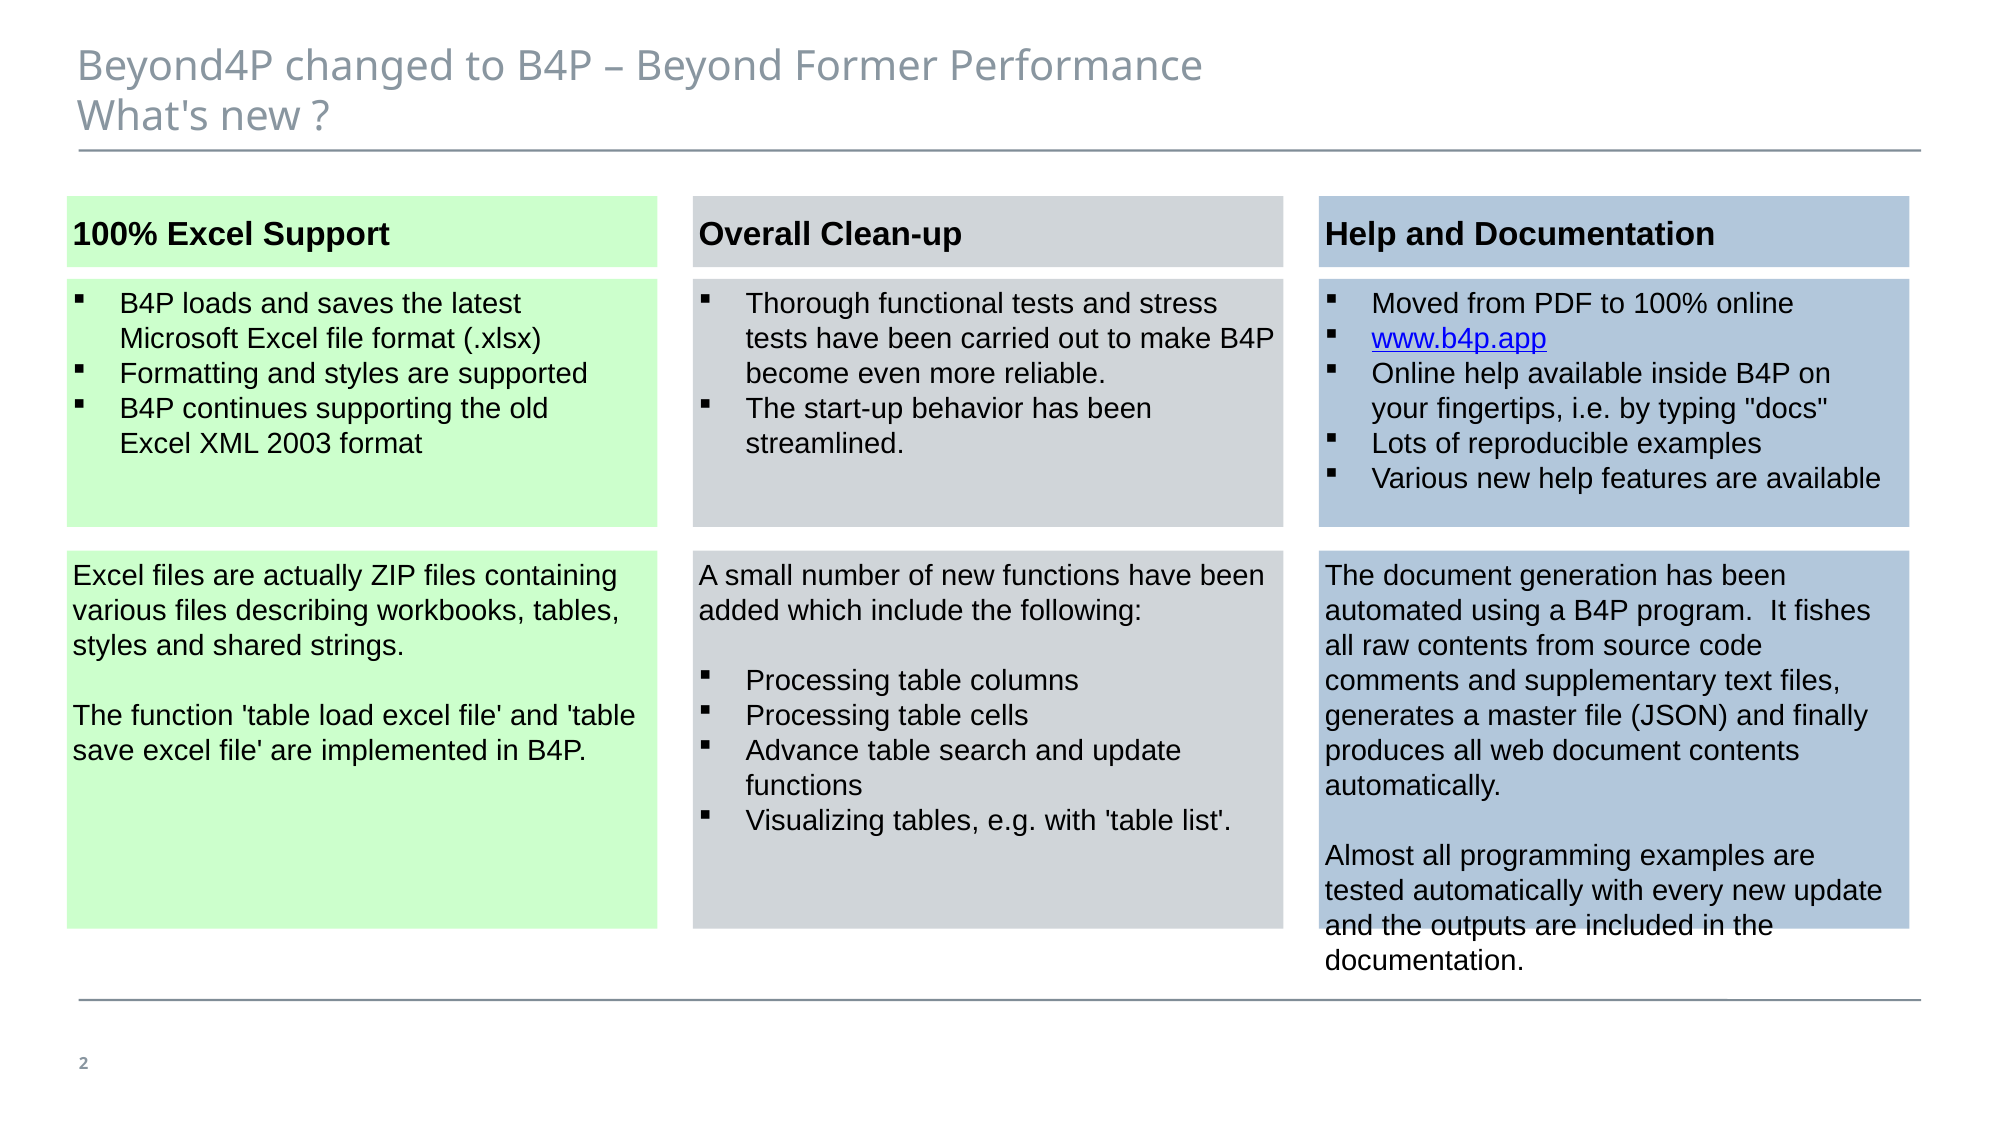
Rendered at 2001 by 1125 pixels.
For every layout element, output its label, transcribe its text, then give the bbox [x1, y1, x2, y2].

title Beyond4P changed to B4P – Beyond Former Performance What's new ? [76, 30, 1920, 149]
text_box Excel files are actually ZIP files containing various files describing workbooks, tables, styles and shared strings. The function 'table load excel file' and 'table save excel file' are implemented in B4P. [65, 549, 659, 931]
text_box B4P loads and saves the latest Microsoft Excel file format (.xlsx) Formatting and styles are supported B4P continues supporting the old Excel XML 2003 format [65, 277, 659, 529]
text_box A small number of new functions have been added which include the following: Processing table columns Processing table cells Advance table search and update functions Visualizing tables, e.g. with 'table list'. [691, 549, 1285, 931]
text_box Help and Documentation [1317, 194, 1912, 269]
text_box Moved from PDF to 100% online www.b4p.app Online help available inside B4P on your fingertips, i.e. by typing "docs" Lots of reproducible examples Various new help features are available [1317, 277, 1912, 529]
text_box Overall Clean-up [691, 194, 1285, 269]
text_box 100% Excel Support [65, 194, 659, 269]
text_box Thorough functional tests and stress tests have been carried out to make B4P become even more reliable. The start-up behavior has been streamlined. [691, 277, 1285, 529]
text_box The document generation has been automated using a B4P program. It fishes all raw contents from source code comments and supplementary text files, generates a master file (JSON) and finally produces all web document contents automatically. Almost all programming examples are tested automatically with every new update and the outputs are included in the documentation. [1317, 549, 1912, 931]
